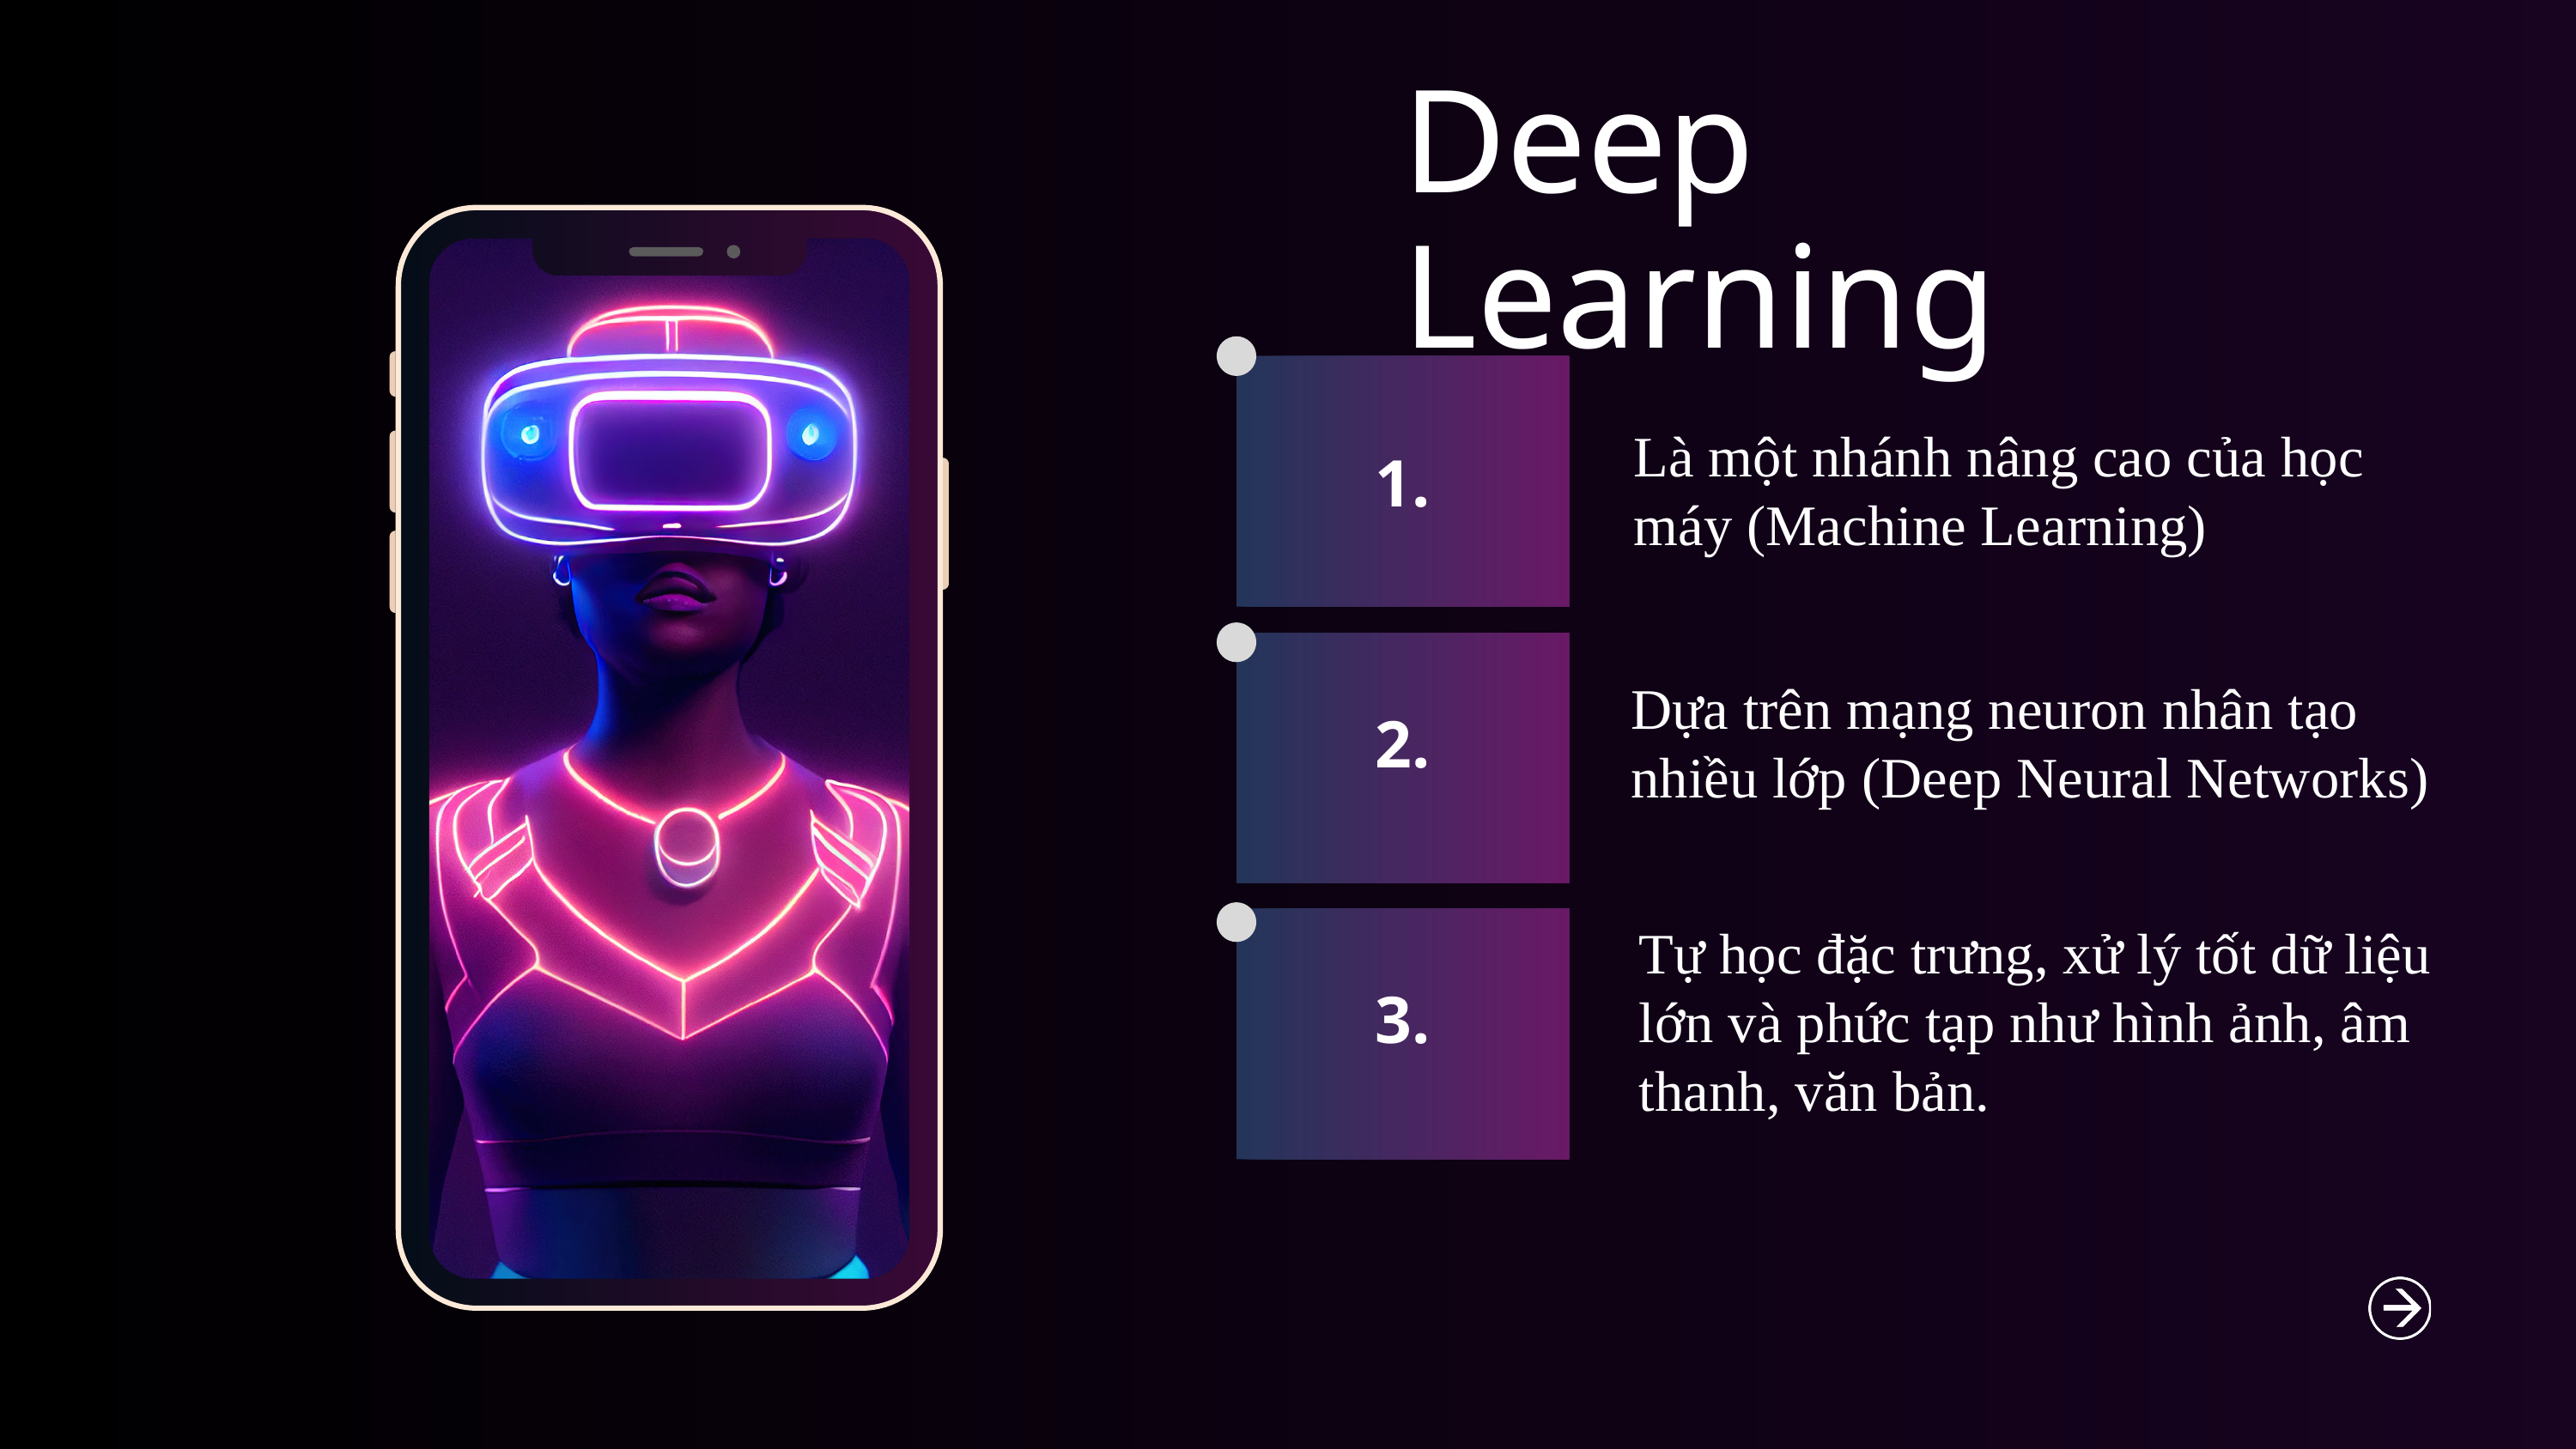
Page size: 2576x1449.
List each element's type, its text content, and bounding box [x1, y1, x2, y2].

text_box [389, 204, 950, 1312]
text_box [1216, 336, 1570, 607]
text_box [1216, 901, 1570, 1160]
text_box Là một nhánh nâng cao của học máy (Machine Learning) [1633, 420, 2432, 558]
text_box Deep Learning [1402, 65, 2263, 377]
text_box Tự học đặc trưng, xử lý tốt dữ liệu lớn và phức tạp như hình ảnh, âm thanh, văn bản. [1639, 917, 2458, 1124]
text_box Dựa trên mạng neuron nhân tạo nhiều lớp (Deep Neural Networks) [1631, 671, 2450, 809]
text_box [2368, 1276, 2432, 1340]
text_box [1216, 621, 1570, 884]
